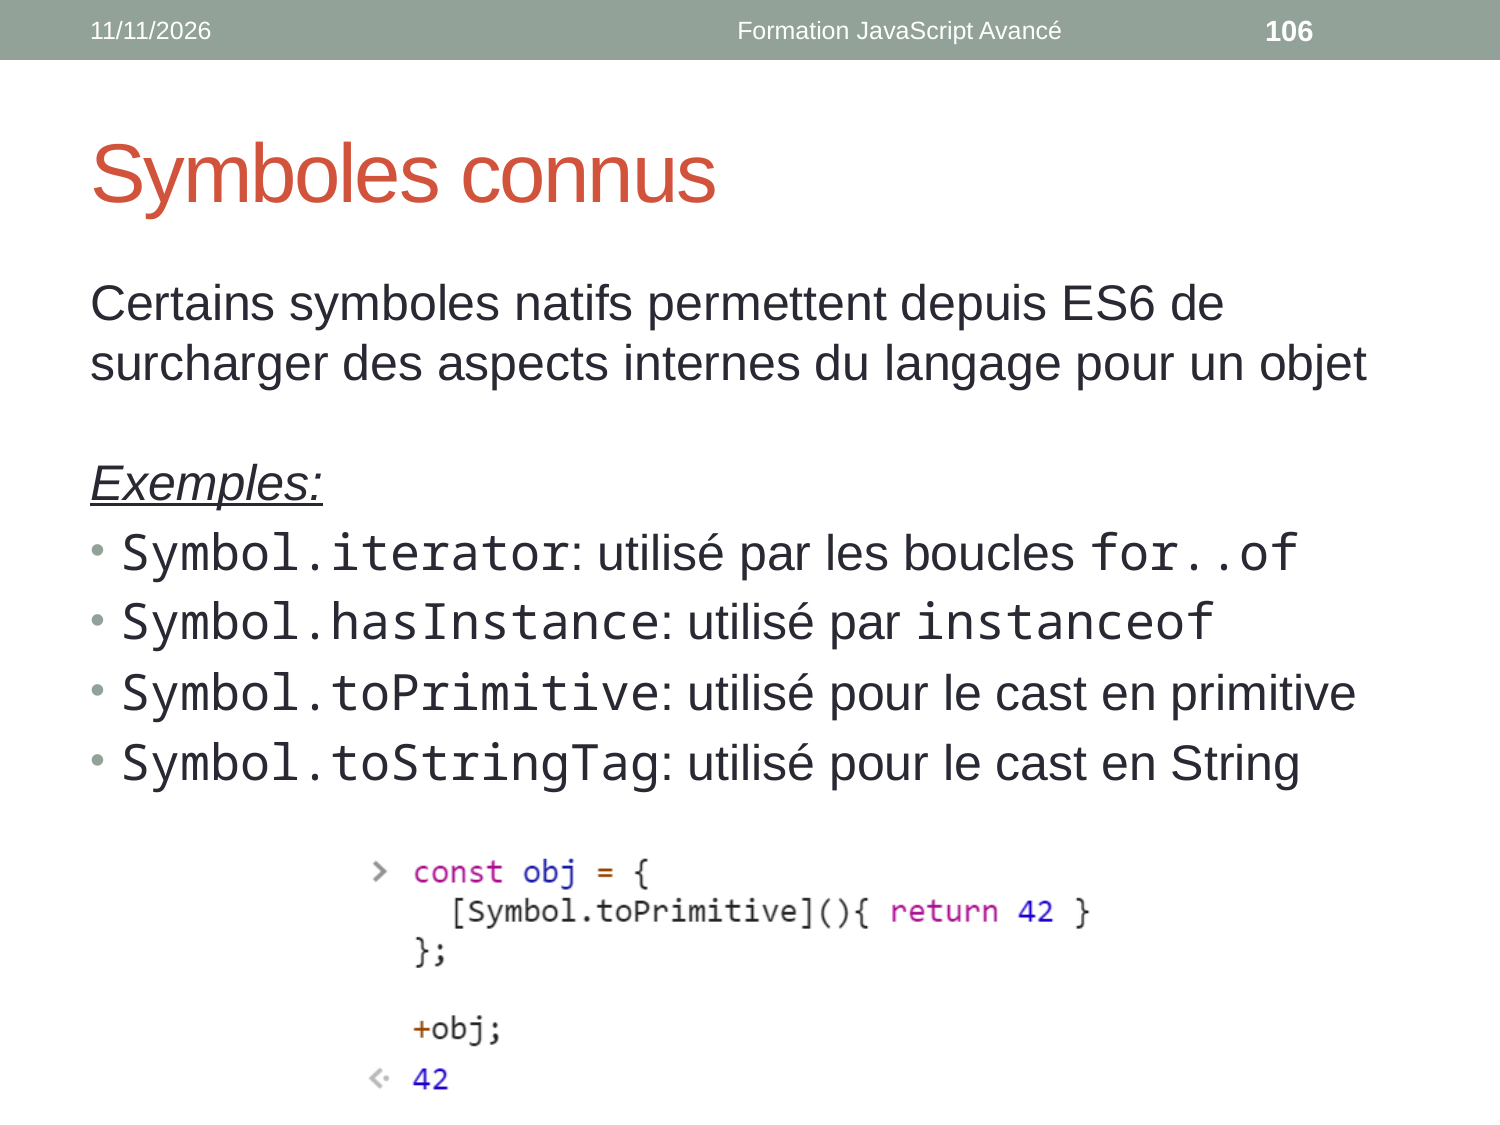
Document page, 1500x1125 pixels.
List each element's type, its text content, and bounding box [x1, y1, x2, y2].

footer Formation JavaScript Avancé [562, 3, 1238, 57]
picture [359, 845, 1112, 1098]
title Symboles connus [75, 87, 1425, 250]
slide_number 106 [1250, 3, 1425, 57]
list Certains symboles natifs permettent depuis ES6 de surcharger des aspects internes du langage pour un objet Exemples: Symbol.iterator: utilisé par les boucles for..of Symbol.hasInstance: utilisé par instanceof Symbol.toPrimitive: utilisé pour le cast en primitive Symbol.toStringTag: utilisé pour le cast en String [75, 262, 1425, 1063]
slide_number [75, 3, 550, 57]
